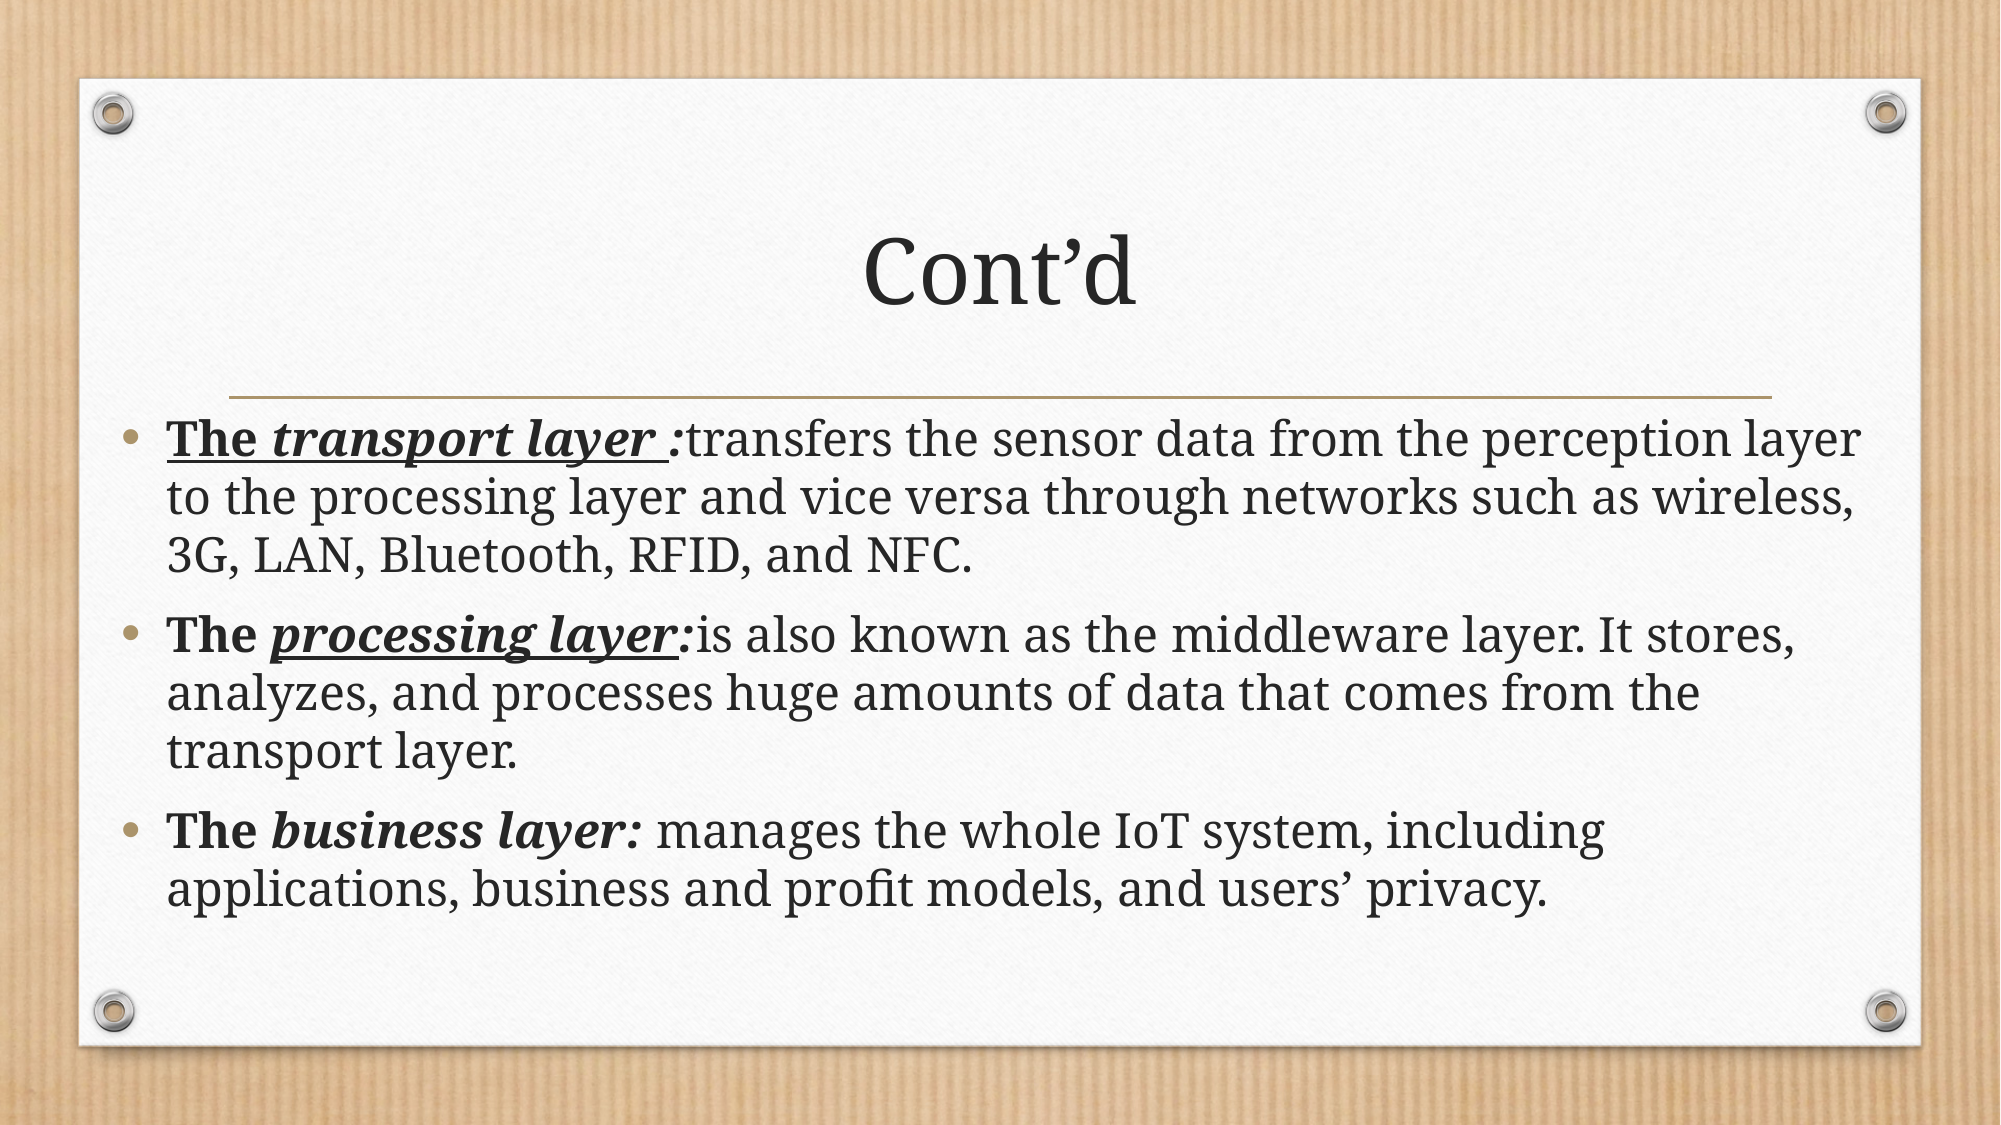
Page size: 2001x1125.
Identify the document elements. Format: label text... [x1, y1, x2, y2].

picture [0, 0, 2001, 1125]
list The transport layer :transfers the sensor data from the perception layer to the processing layer and vice versa through networks such as wireless, 3G, LAN, Bluetooth, RFID, and NFC. The processing layer:is also known as the middleware layer. It stores, analyzes, and processes huge amounts of data that comes from the transport layer. The business layer: manages the whole IoT system, including applications, business and profit models, and users’ privacy. [106, 399, 1894, 925]
title Cont’d [212, 161, 1788, 375]
